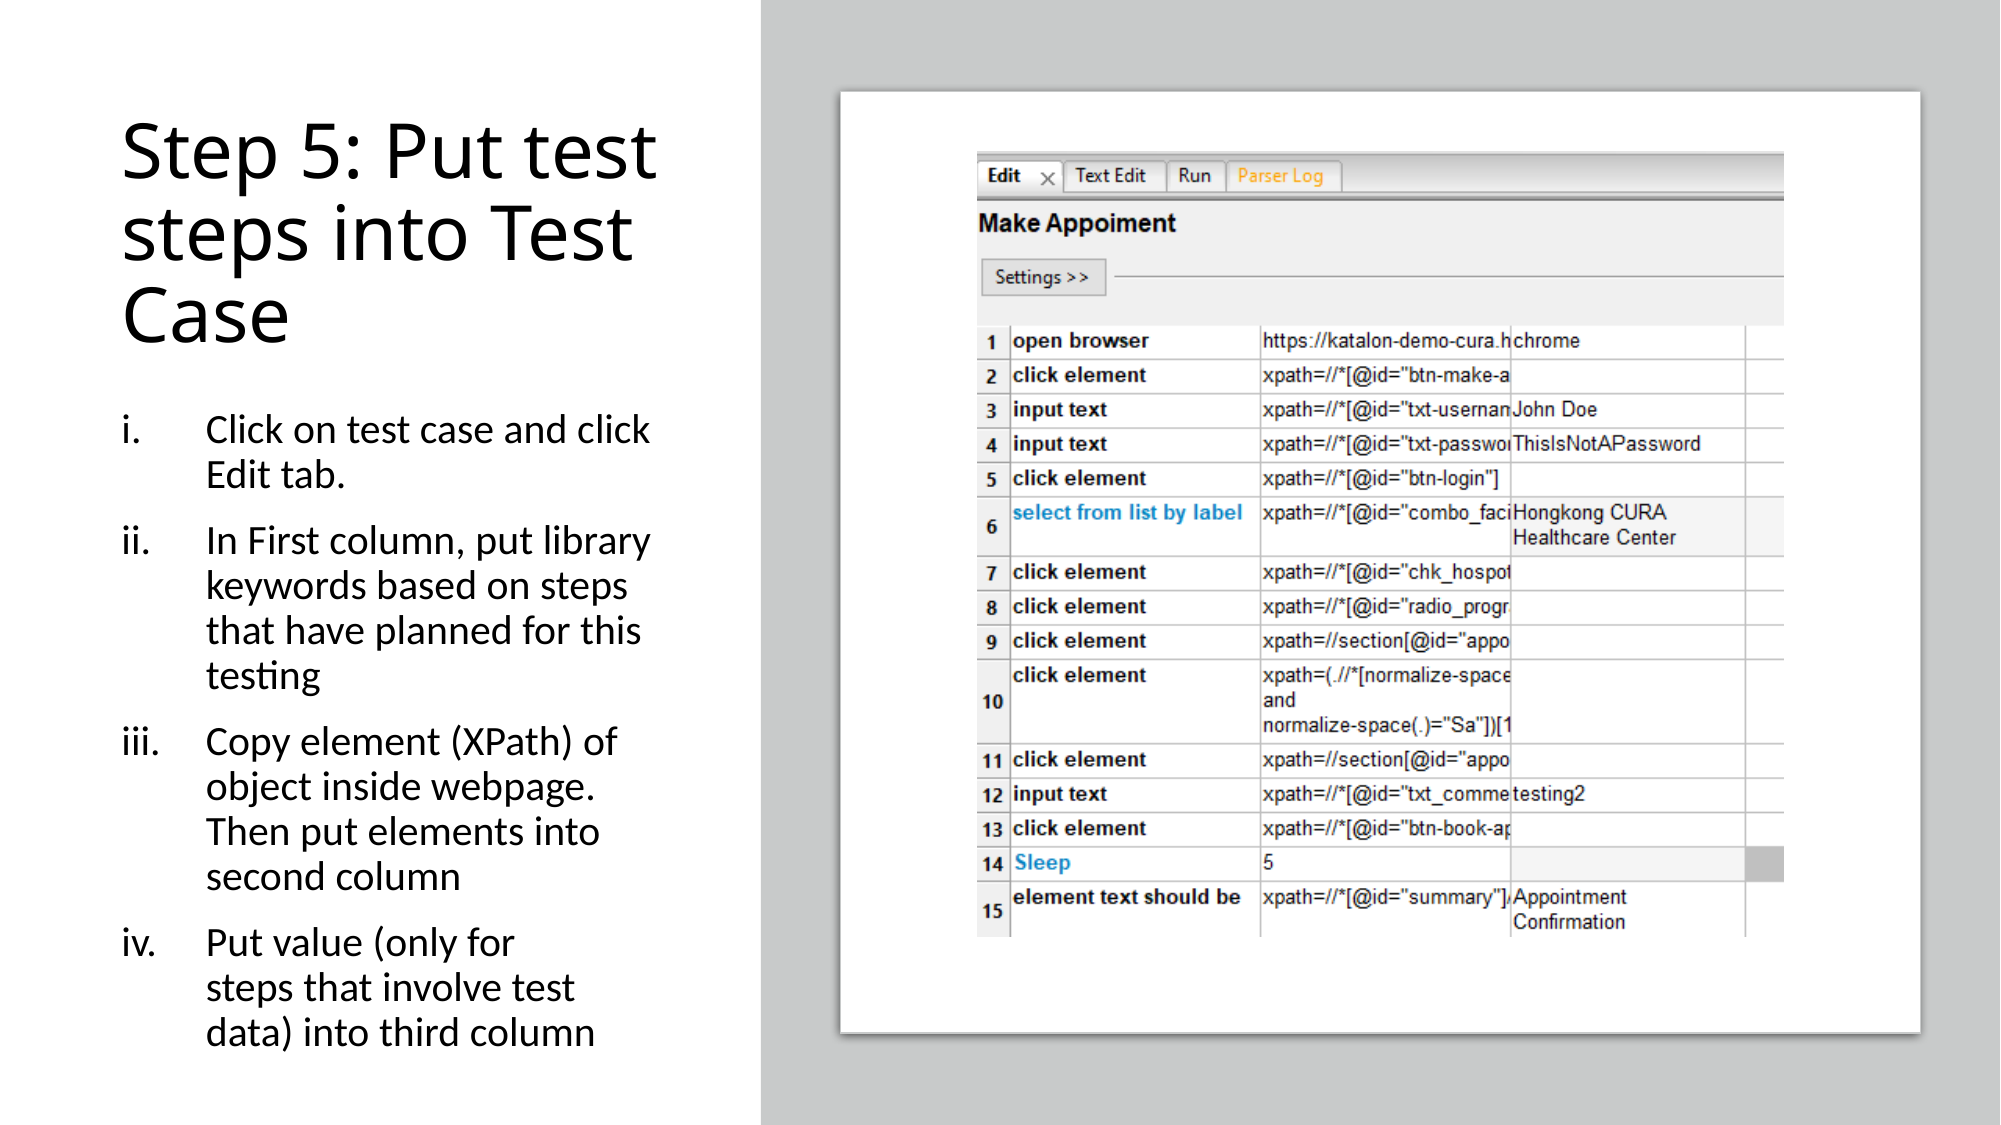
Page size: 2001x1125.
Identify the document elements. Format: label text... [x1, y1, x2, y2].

list Click on test case and click Edit tab. In First column, put library keywords based on steps that have planned for this testing Copy element (XPath) of object inside webpage. Then put elements into second column Put value (only for steps that involve test data) into third column [106, 399, 682, 1090]
title Step 5: Put test steps into Test Case [106, 103, 682, 370]
picture [977, 150, 1784, 938]
text_box [760, 0, 2000, 1125]
text_box [839, 90, 1922, 1034]
